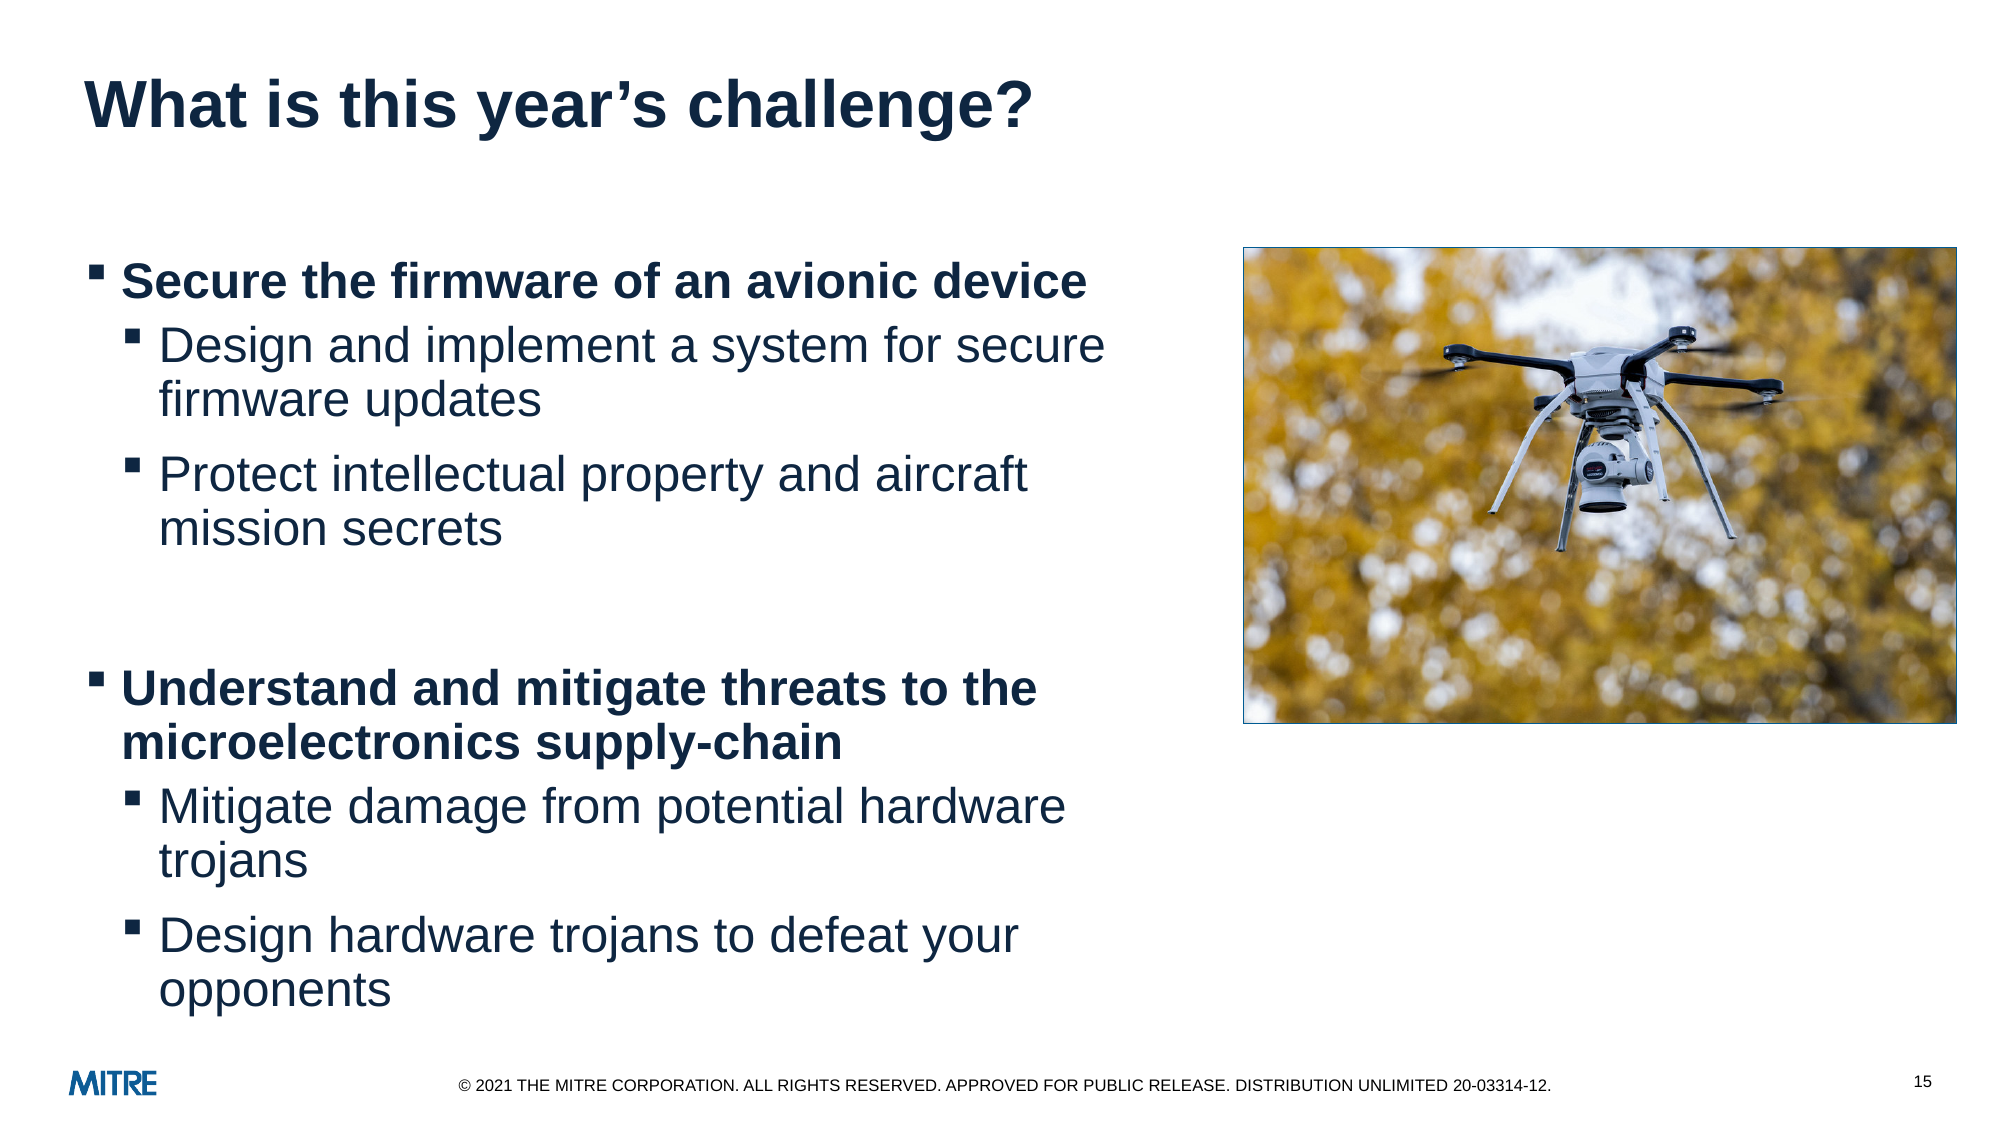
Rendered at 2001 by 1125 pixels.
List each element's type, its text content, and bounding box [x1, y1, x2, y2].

title What is this year’s challenge? [69, 62, 1931, 151]
picture [1242, 247, 1956, 724]
list Secure the firmware of an avionic device Design and implement a system for secure firmware updates Protect intellectual property and aircraft mission secrets Understand and mitigate threats to the microelectronics supply-chain Mitigate damage from potential hardware trojans Design hardware trojans to defeat your opponents [68, 247, 1185, 1044]
footer © 2021 THE MITRE CORPORATION. ALL RIGHTS RESERVED. Approved for public release. Distribution unlimited 20-03314-12. [283, 1075, 1730, 1096]
picture [68, 1070, 157, 1096]
slide_number 15 [1830, 1071, 1933, 1092]
